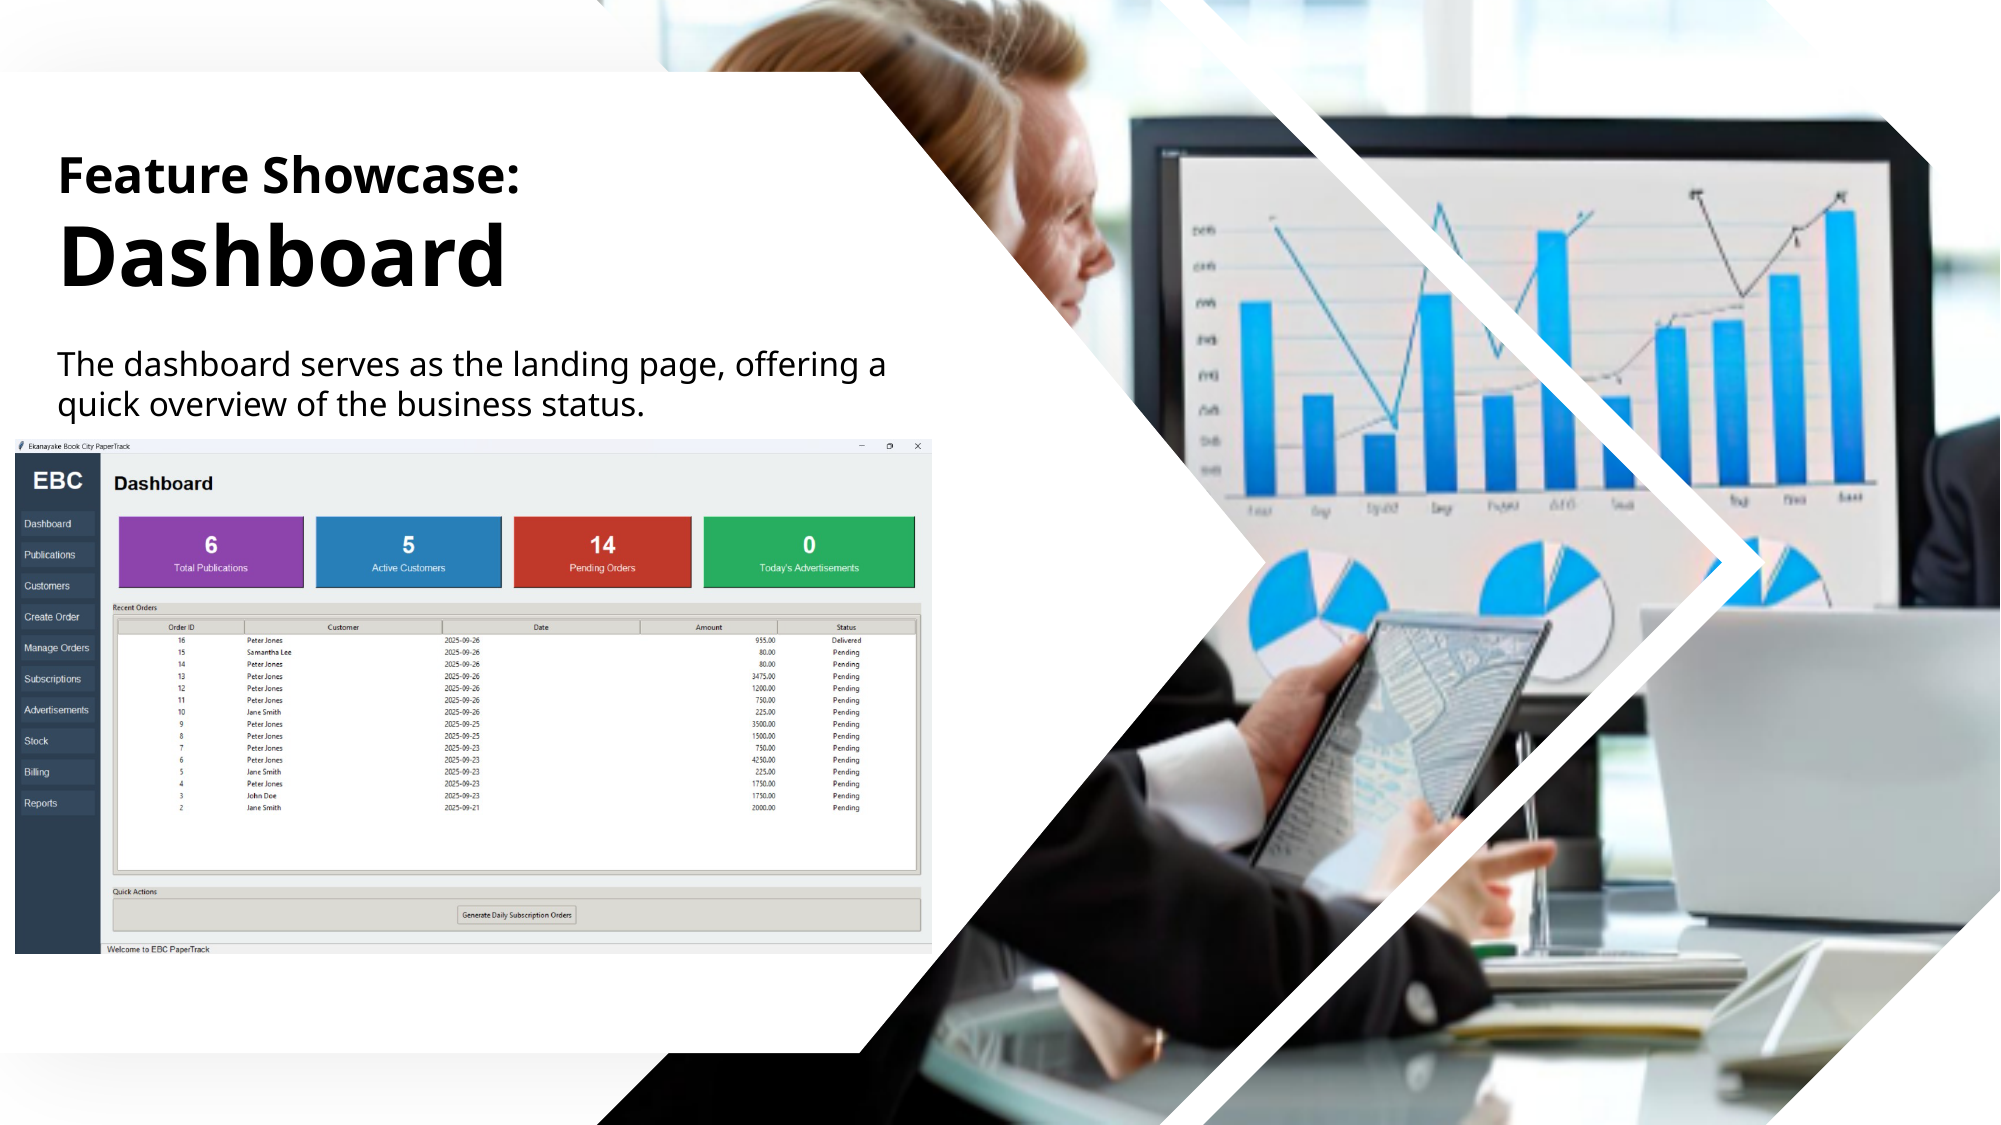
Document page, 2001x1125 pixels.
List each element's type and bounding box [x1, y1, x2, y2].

picture [14, 0, 2000, 1125]
text_box [0, 70, 596, 1055]
text_box [41, 135, 959, 433]
